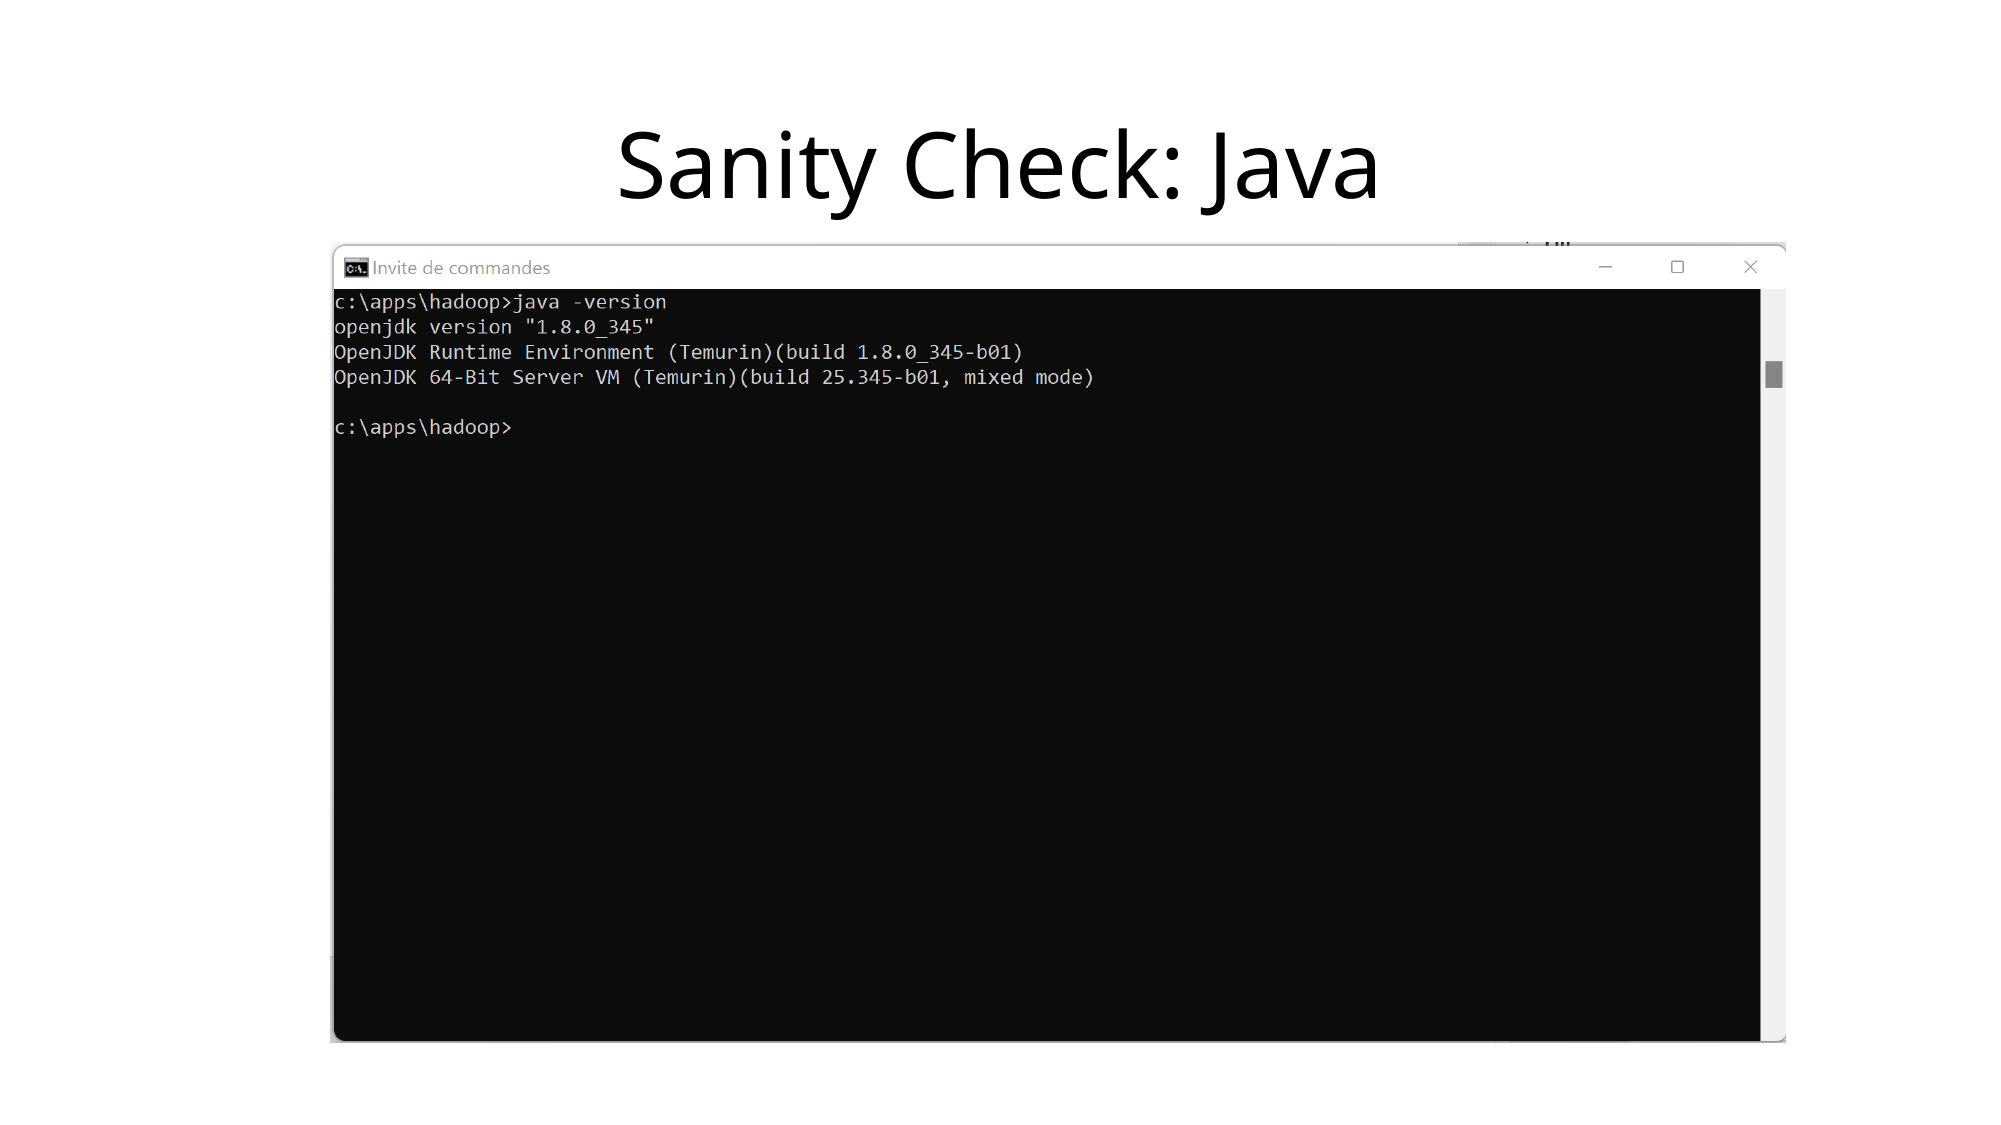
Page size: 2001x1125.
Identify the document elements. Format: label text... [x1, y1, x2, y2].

title Sanity Check: Java [137, 59, 1863, 278]
picture [330, 242, 1786, 1043]
